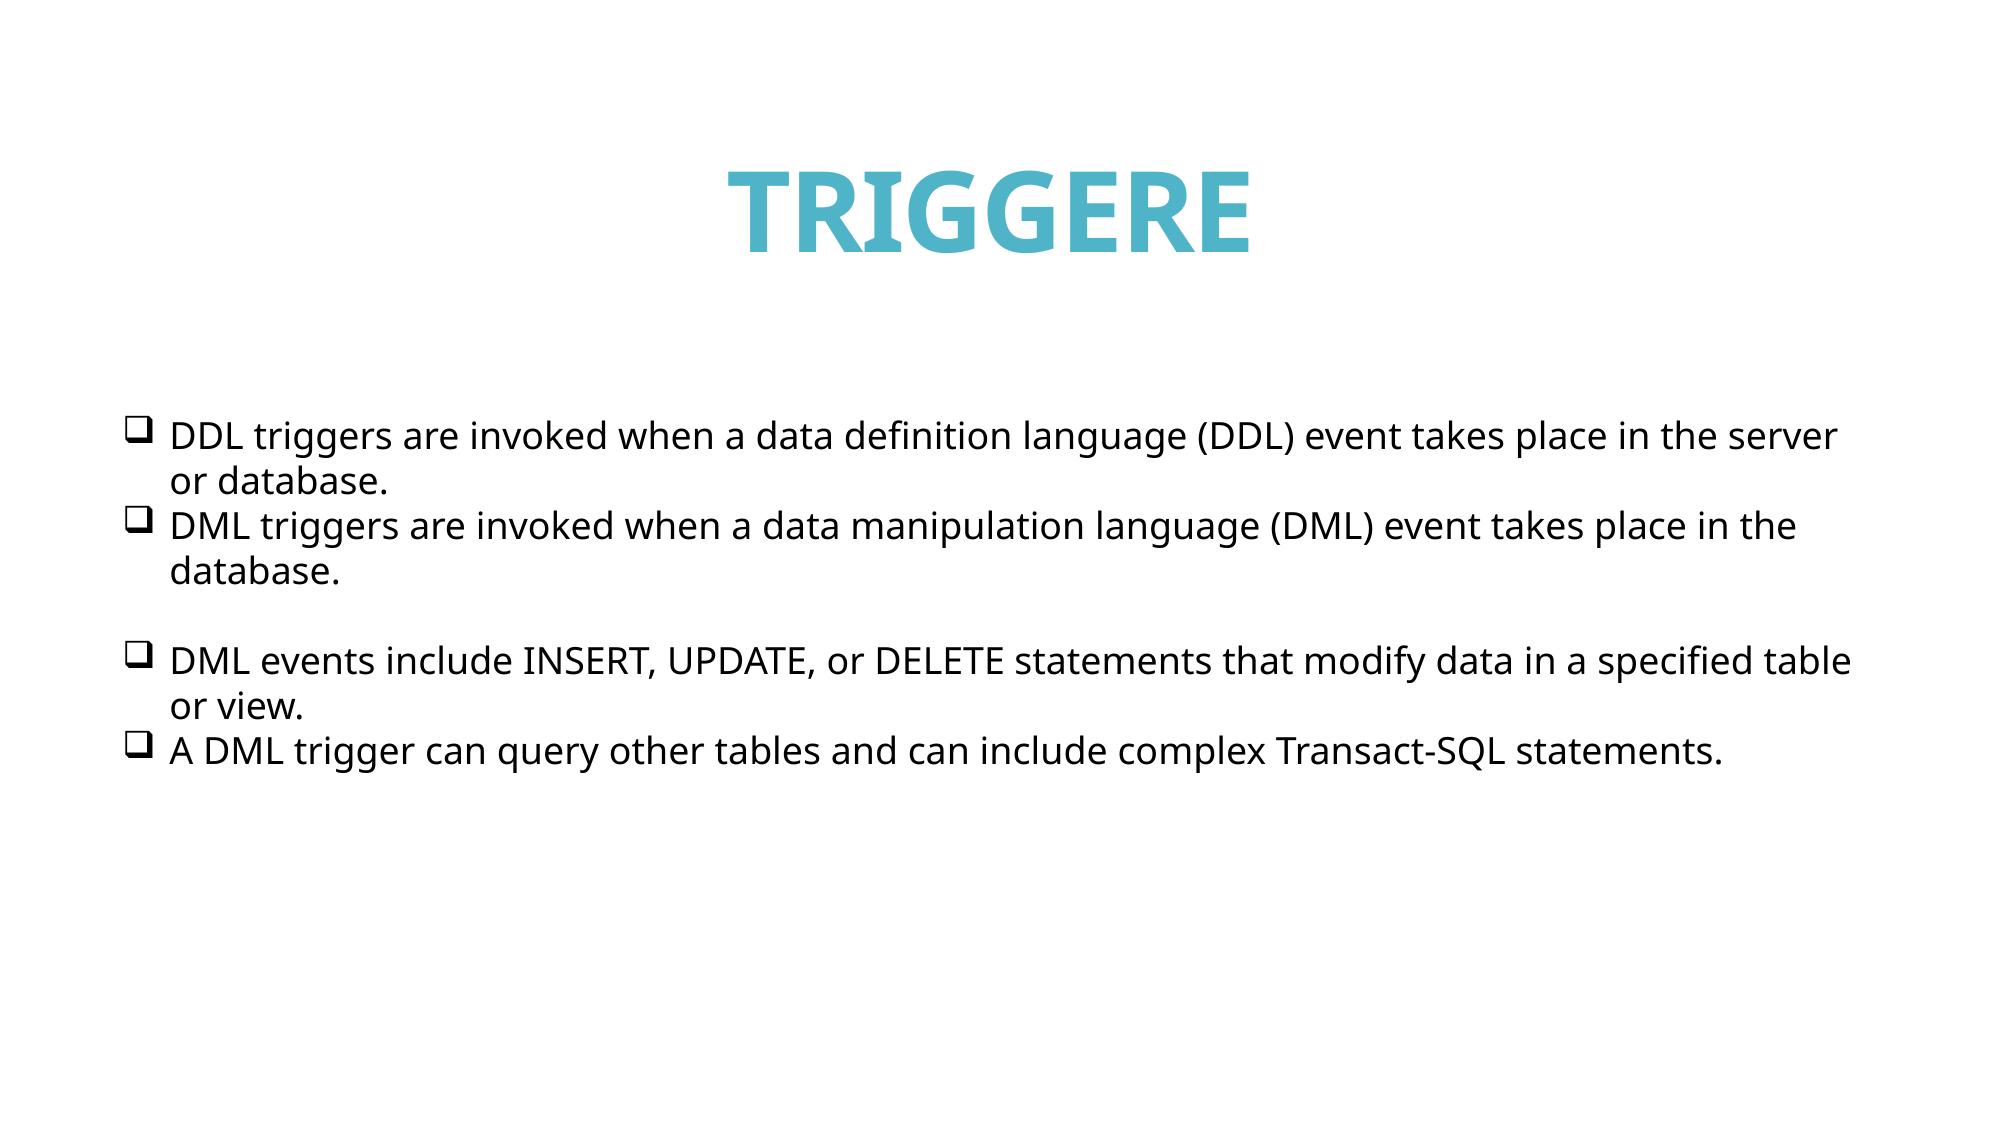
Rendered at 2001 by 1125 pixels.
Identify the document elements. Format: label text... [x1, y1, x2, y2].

text_box DDL triggers are invoked when a data definition language (DDL) event takes place in the server or database. DML triggers are invoked when a data manipulation language (DML) event takes place in the database. DML events include INSERT, UPDATE, or DELETE statements that modify data in a specified table or view. A DML trigger can query other tables and can include complex Transact-SQL statements. [107, 404, 1875, 825]
title TRIGGERE [107, 81, 1875, 354]
